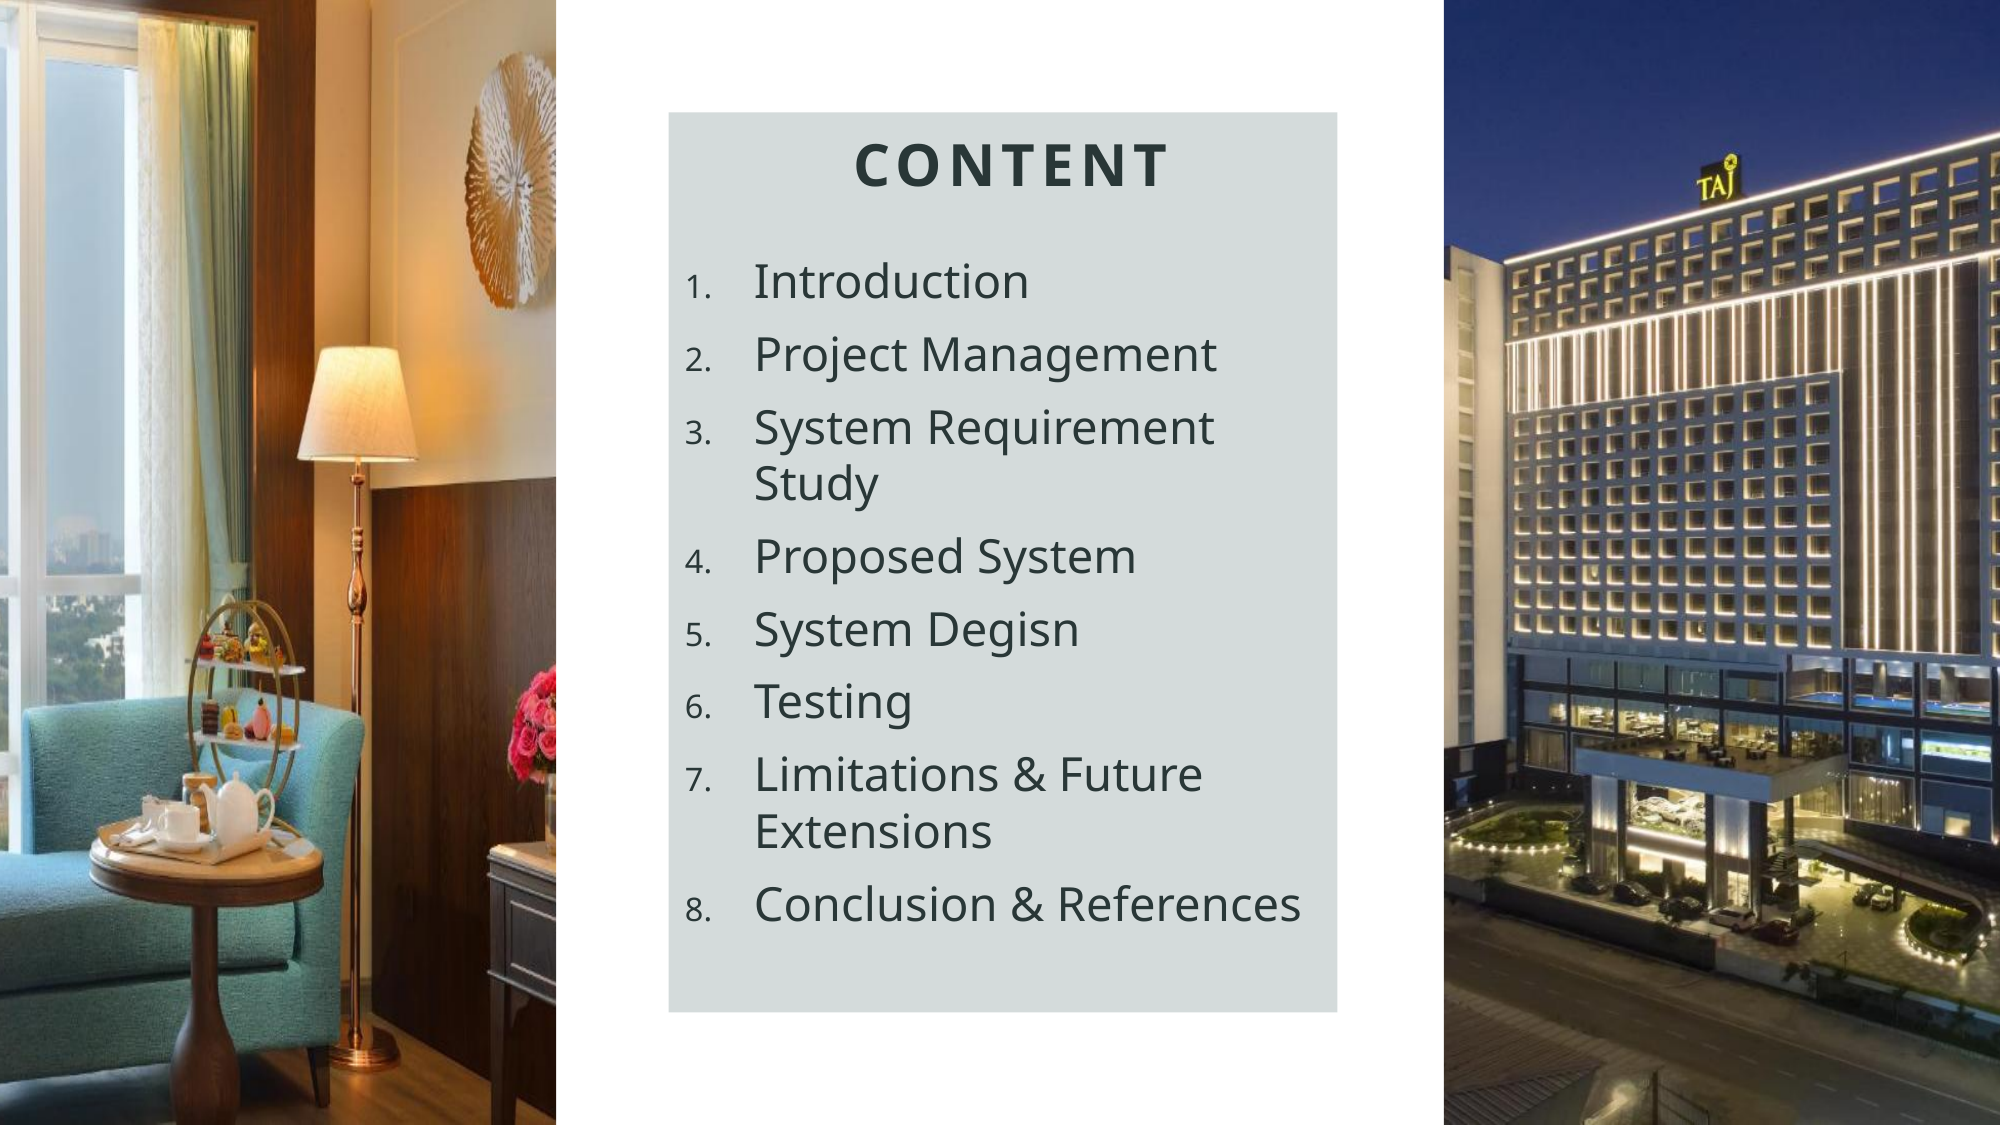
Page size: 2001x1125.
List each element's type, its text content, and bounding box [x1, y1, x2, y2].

picture [1443, 0, 2000, 1125]
list Introduction Project Management System Requirement Study Proposed System System Degisn Testing Limitations & Future Extensions Conclusion & References [669, 244, 1328, 944]
picture [0, 0, 557, 1125]
title CONTENT [761, 21, 1261, 207]
